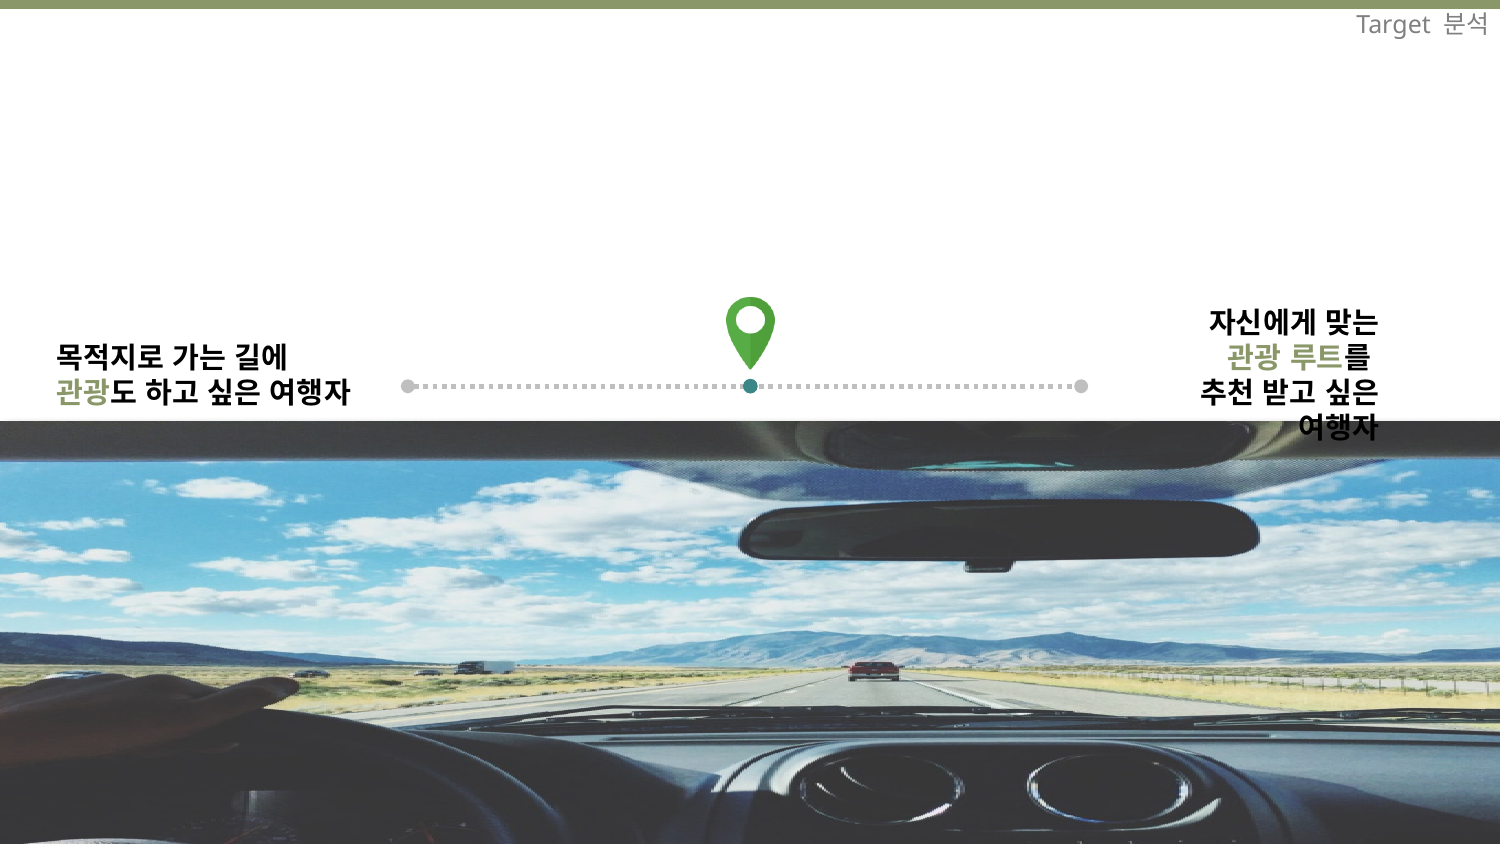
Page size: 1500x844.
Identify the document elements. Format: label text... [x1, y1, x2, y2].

text_box 자신에게 맞는 관광 루트를 추천 받고 싶은 여행자 [1033, 332, 1395, 417]
picture [721, 291, 780, 372]
text_box Target 분석 [1341, 15, 1500, 46]
text_box 목적지로 가는 길에 관광도 하고 싶은 여행자 [41, 332, 367, 417]
text_box [741, 380, 760, 385]
picture [0, 421, 1500, 844]
